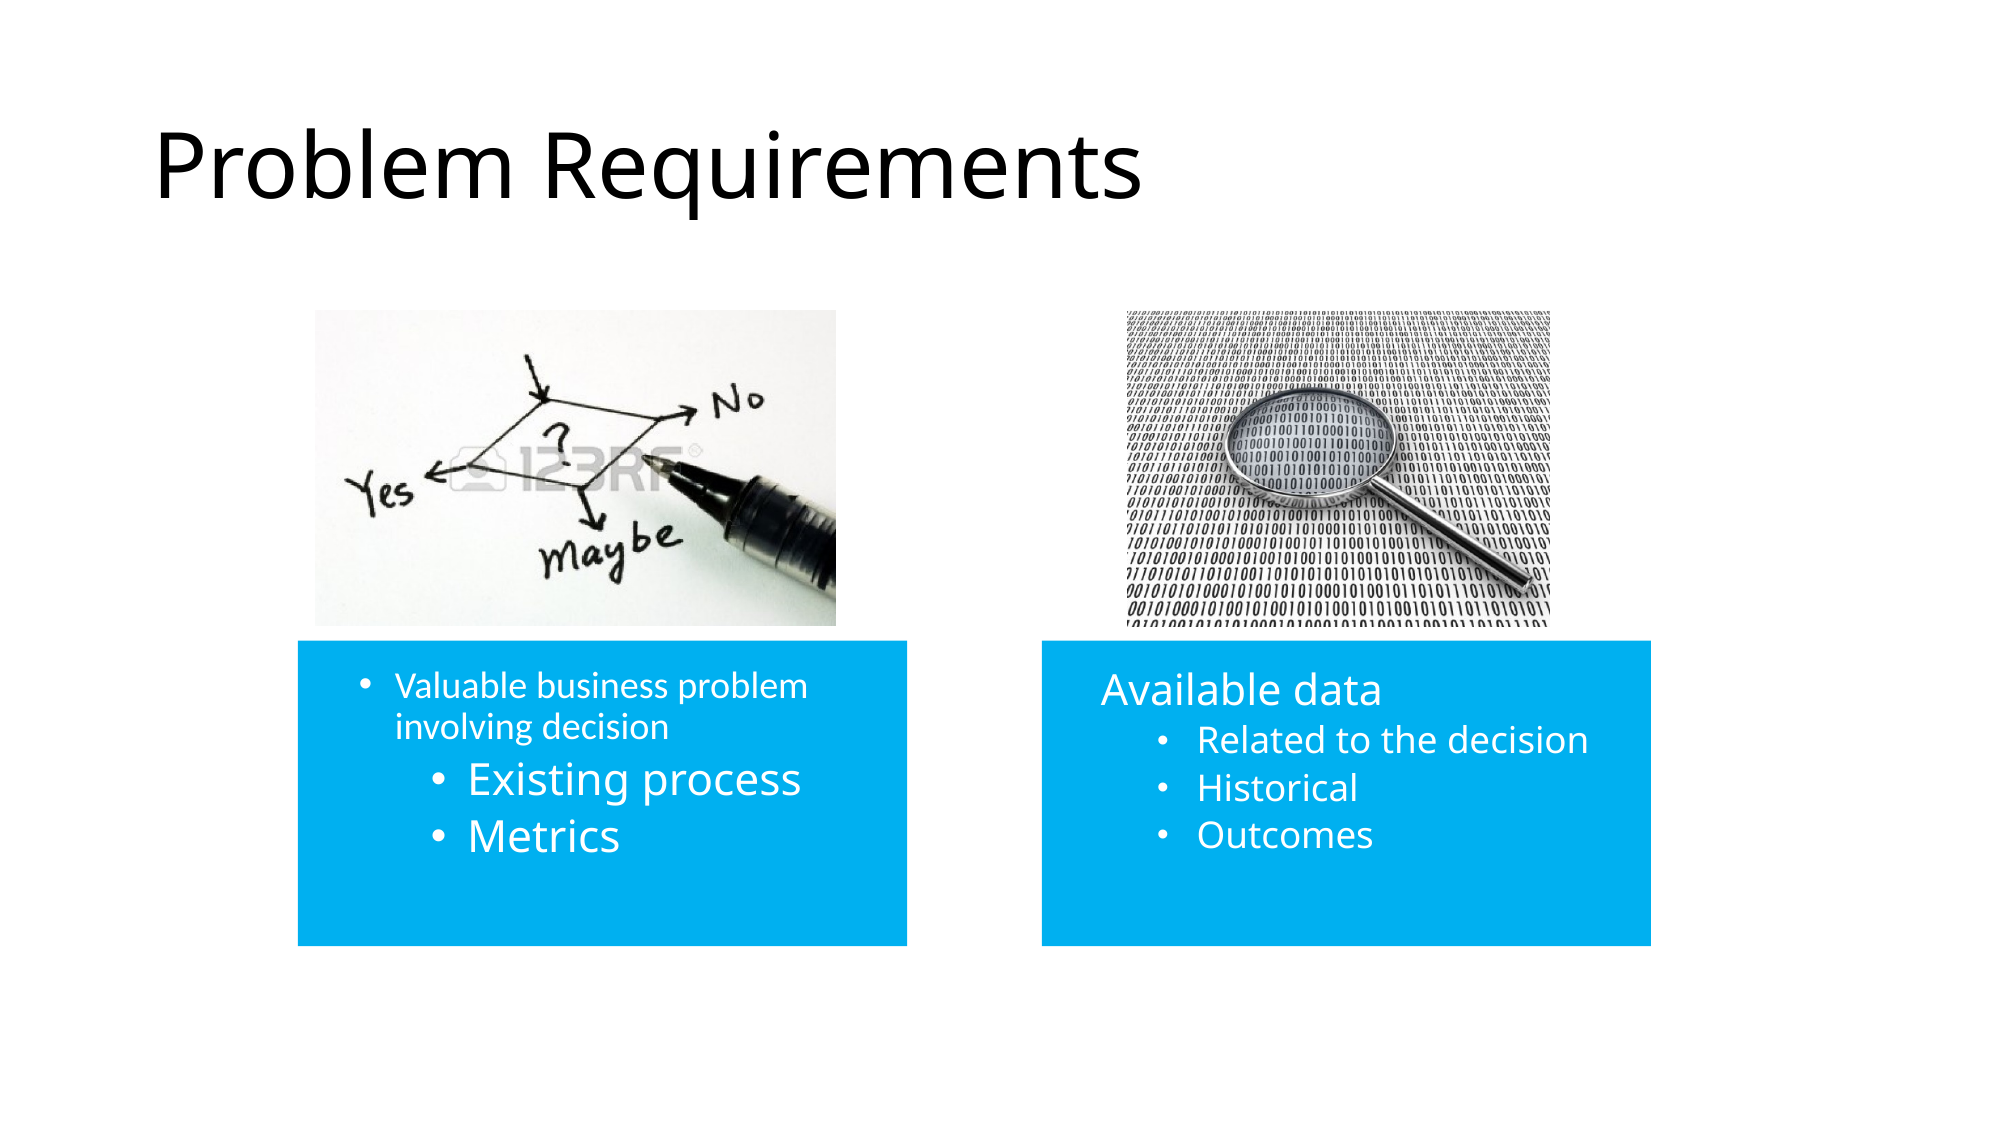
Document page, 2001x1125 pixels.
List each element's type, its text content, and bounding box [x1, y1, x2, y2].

picture [315, 310, 836, 626]
list Valuable business problem involving decision Existing process Metrics [343, 657, 938, 872]
title Problem Requirements [137, 59, 1863, 278]
picture [1127, 310, 1550, 627]
text_box [1041, 640, 1652, 947]
text_box [297, 640, 908, 947]
text_box Available data Related to the decision Historical Outcomes [1083, 657, 1677, 868]
